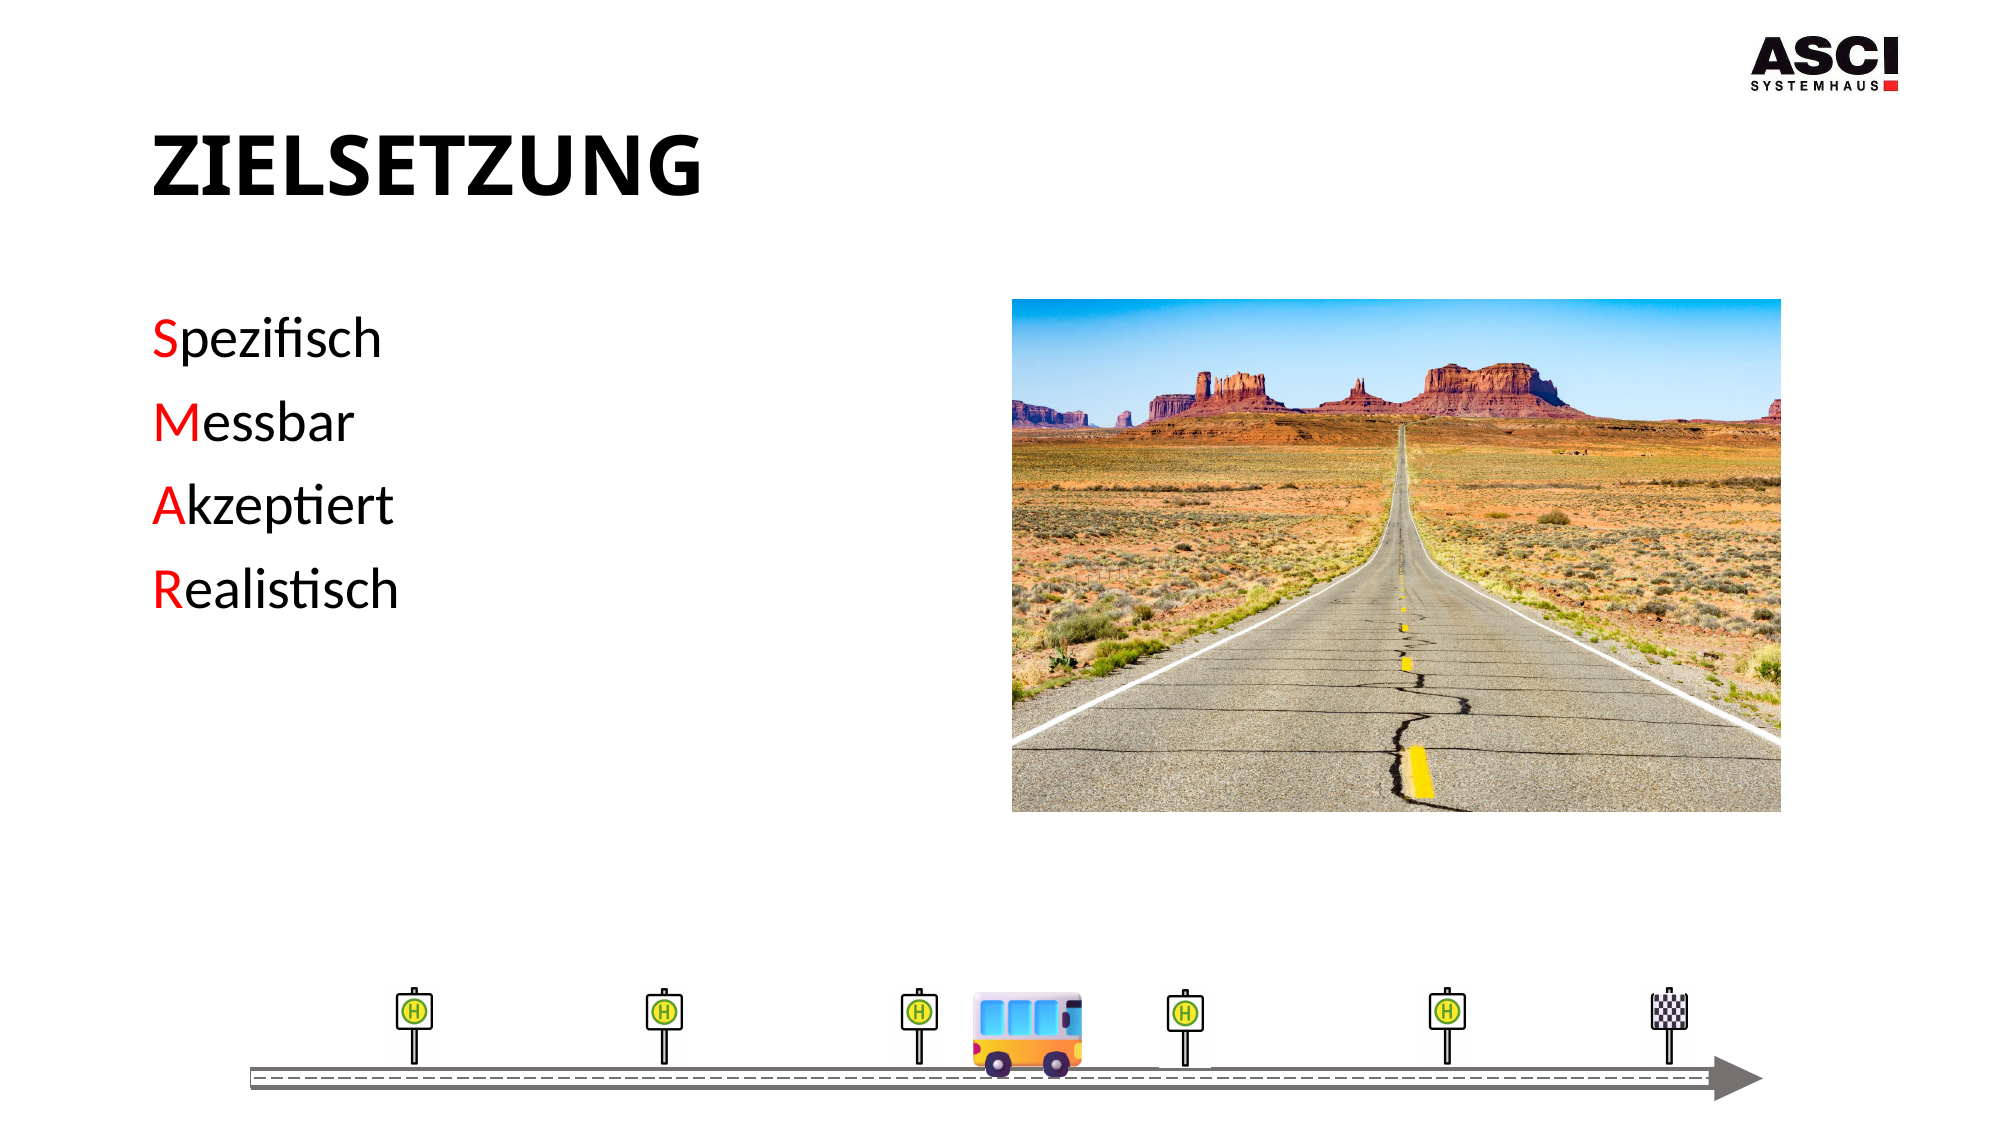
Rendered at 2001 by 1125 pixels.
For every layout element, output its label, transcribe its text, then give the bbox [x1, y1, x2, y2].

picture [1749, 34, 1900, 93]
title ZIELSETZUNG [137, 59, 1863, 278]
text_box [1708, 1055, 1764, 1101]
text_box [1643, 985, 1695, 1066]
picture [638, 986, 690, 1066]
picture [387, 985, 440, 1066]
picture [1421, 985, 1473, 1066]
picture [963, 977, 1090, 1077]
picture [1159, 987, 1211, 1068]
list Spezifisch Messbar Akzeptiert Realistisch [137, 299, 988, 1014]
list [1012, 299, 1781, 812]
picture [893, 986, 945, 1066]
